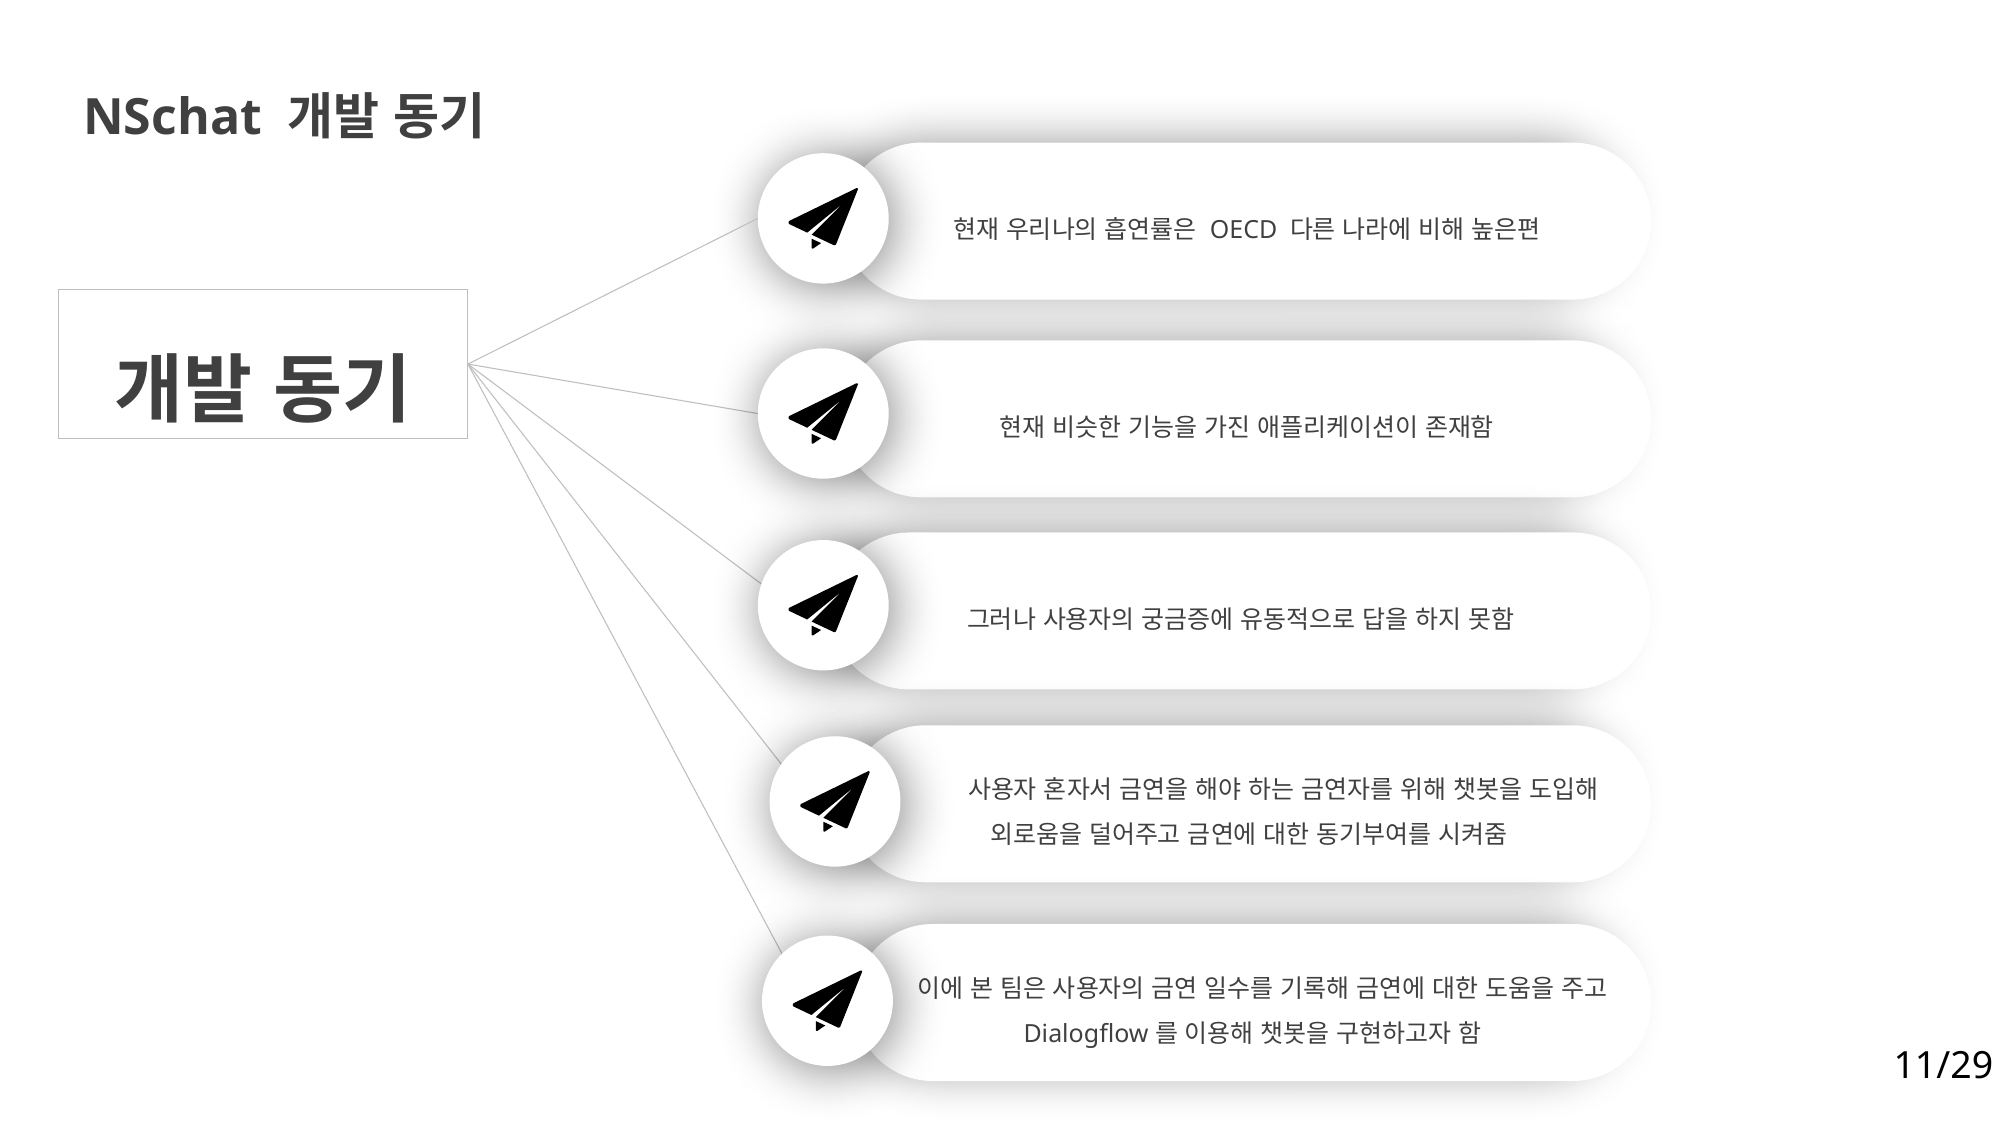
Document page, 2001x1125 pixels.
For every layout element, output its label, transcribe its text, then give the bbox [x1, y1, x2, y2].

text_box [757, 348, 889, 479]
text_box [467, 357, 816, 1018]
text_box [816, 671, 824, 736]
text_box 현재 우리나의 흡연률은 OECD 다른 나라에 비해 높은편 [892, 141, 1653, 301]
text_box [769, 736, 901, 867]
text_box 사용자 혼자서 금연을 해야 하는 금연자를 위해 챗봇을 도입해 외로움을 덜어주고 금연에 대한 동기부여를 시켜줌 [901, 724, 1653, 884]
text_box 개발 동기 [58, 289, 467, 439]
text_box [761, 935, 893, 1066]
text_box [816, 479, 824, 540]
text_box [757, 153, 889, 284]
text_box 현재 비슷한 기능을 가진 애플리케이션이 존재함 [894, 339, 1653, 499]
text_box 이에 본 팀은 사용자의 금연 일수를 기록해 금연에 대한 도움을 주고 Dialogflow를 이용해 챗봇을 구현하고자 함 [898, 922, 1653, 1083]
text_box 11/29 [1878, 1033, 2000, 1094]
text_box NSchat 개발 동기 [68, 46, 1111, 152]
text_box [467, 218, 758, 357]
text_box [757, 540, 889, 671]
text_box 그러나 사용자의 궁금증에 유동적으로 답을 하지 못함 [893, 531, 1653, 691]
